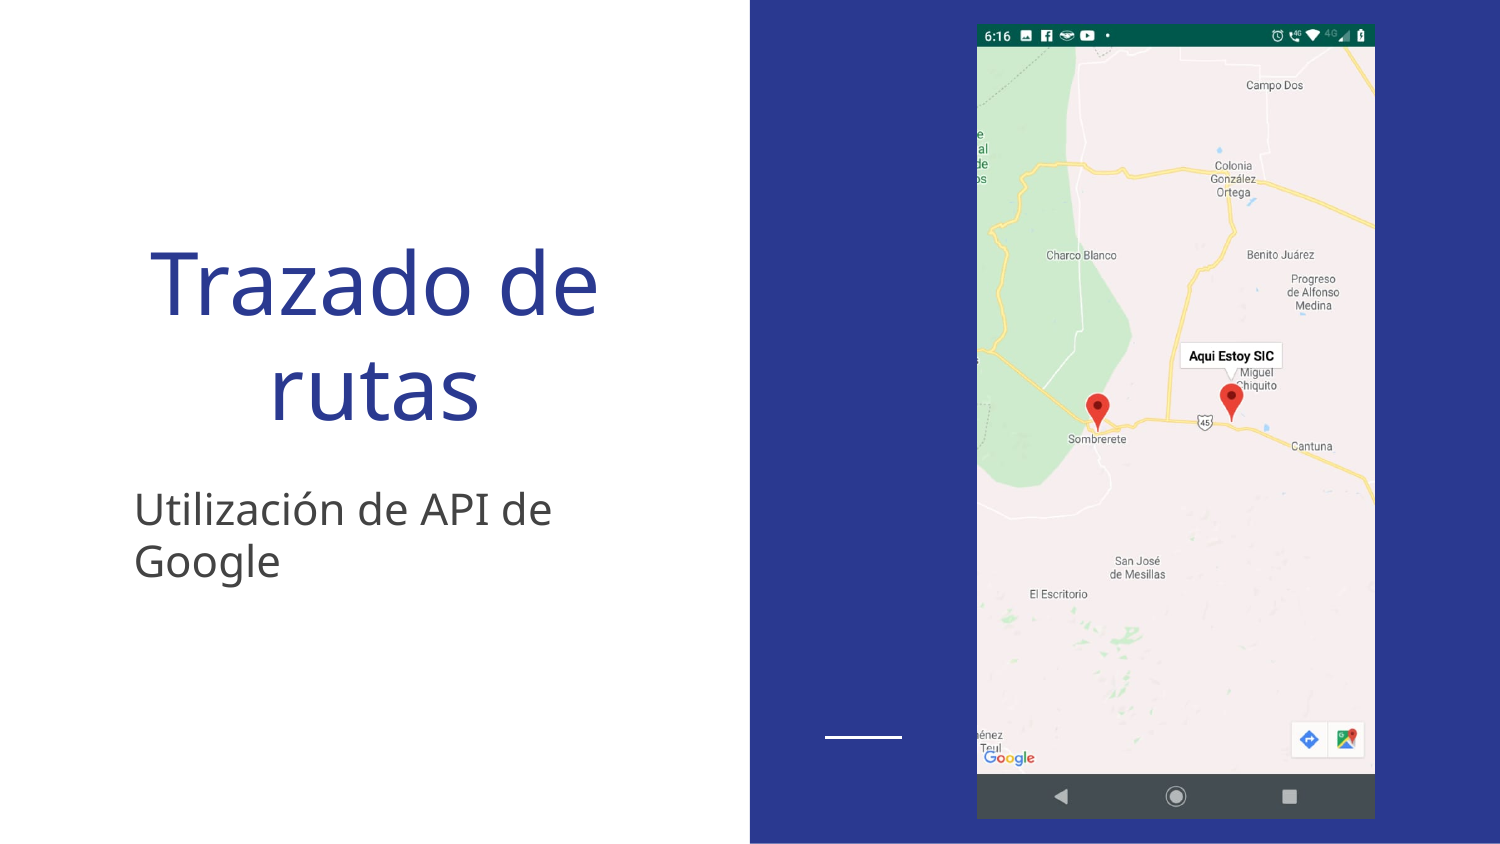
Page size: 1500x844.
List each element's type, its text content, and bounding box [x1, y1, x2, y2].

subtitle Utilización de API de Google [43, 466, 708, 688]
picture [977, 24, 1375, 819]
title Trazado de rutas [43, 177, 708, 454]
